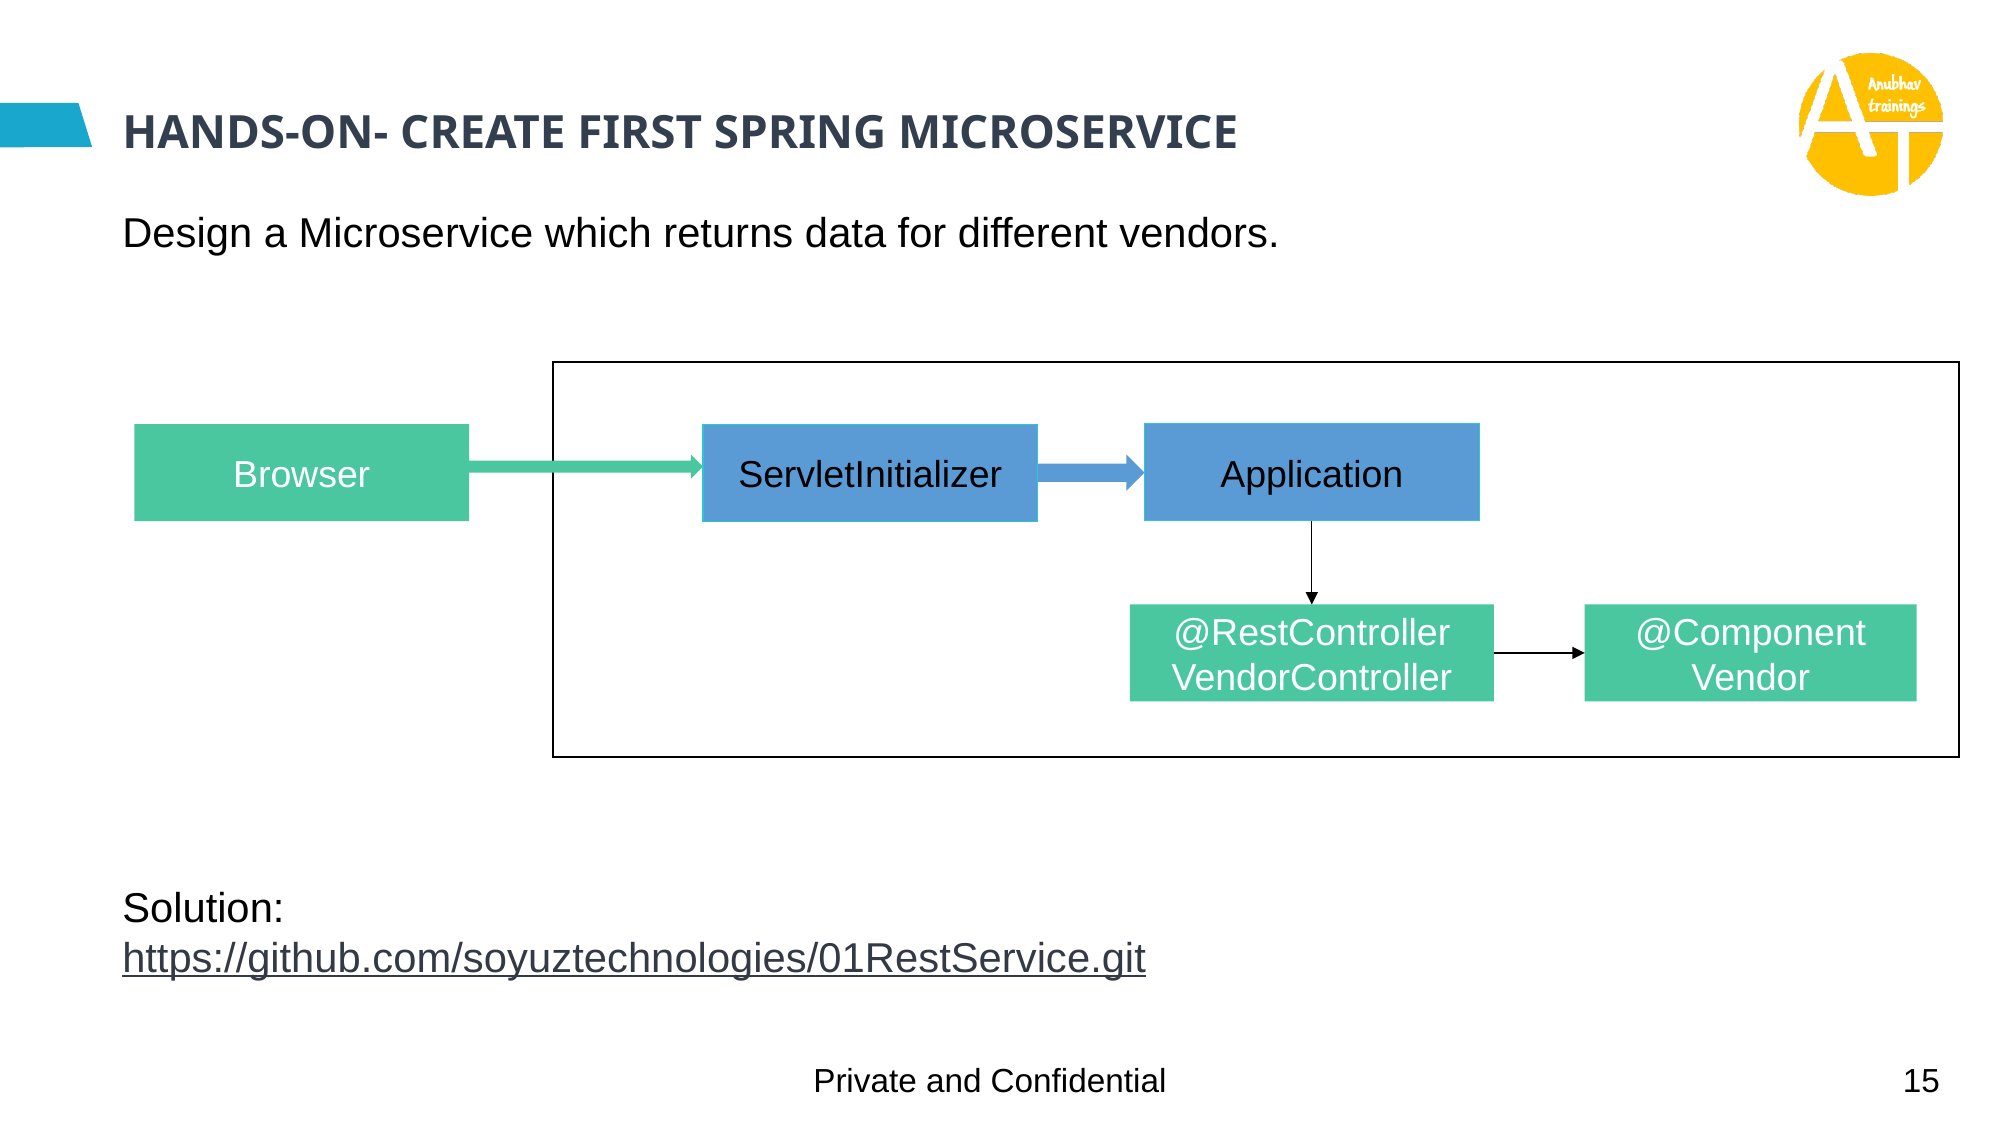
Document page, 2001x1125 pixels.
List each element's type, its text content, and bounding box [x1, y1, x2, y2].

text_box Design a Microservice which returns data for different vendors. [107, 198, 1716, 263]
text_box Solution: https://github.com/soyuztechnologies/01RestService.git [107, 873, 1233, 1039]
title HANDS-ON- CREATE FIRST SPRING MICROSERVICE [107, 81, 1833, 187]
text_box [552, 361, 1960, 758]
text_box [134, 423, 1917, 702]
picture [1784, 43, 1951, 208]
